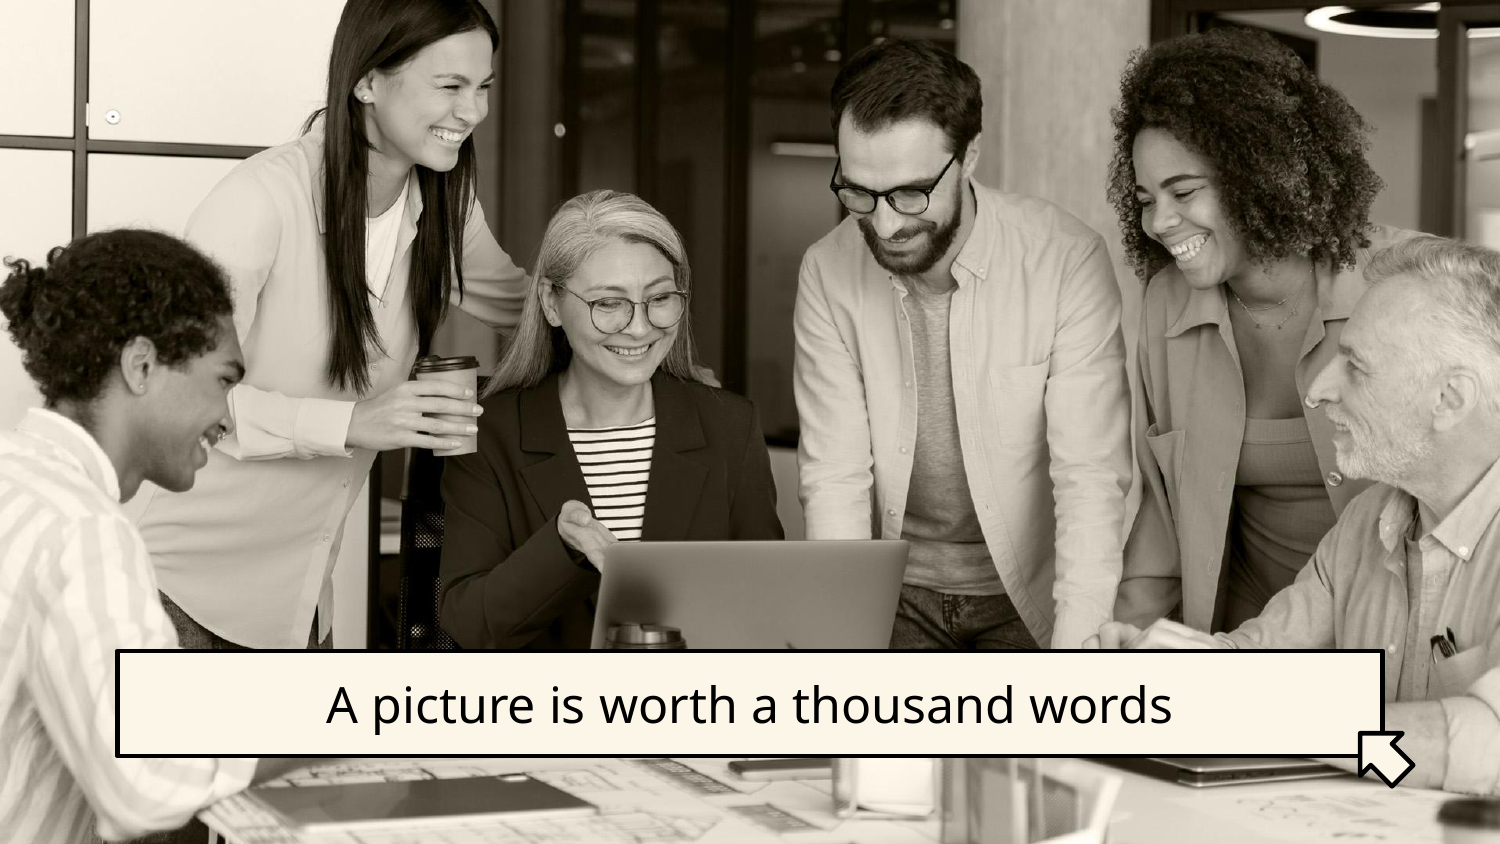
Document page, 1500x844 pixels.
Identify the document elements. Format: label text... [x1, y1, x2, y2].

text_box [1360, 733, 1414, 787]
picture [0, 0, 1500, 844]
title A picture is worth a thousand words [115, 649, 1385, 758]
